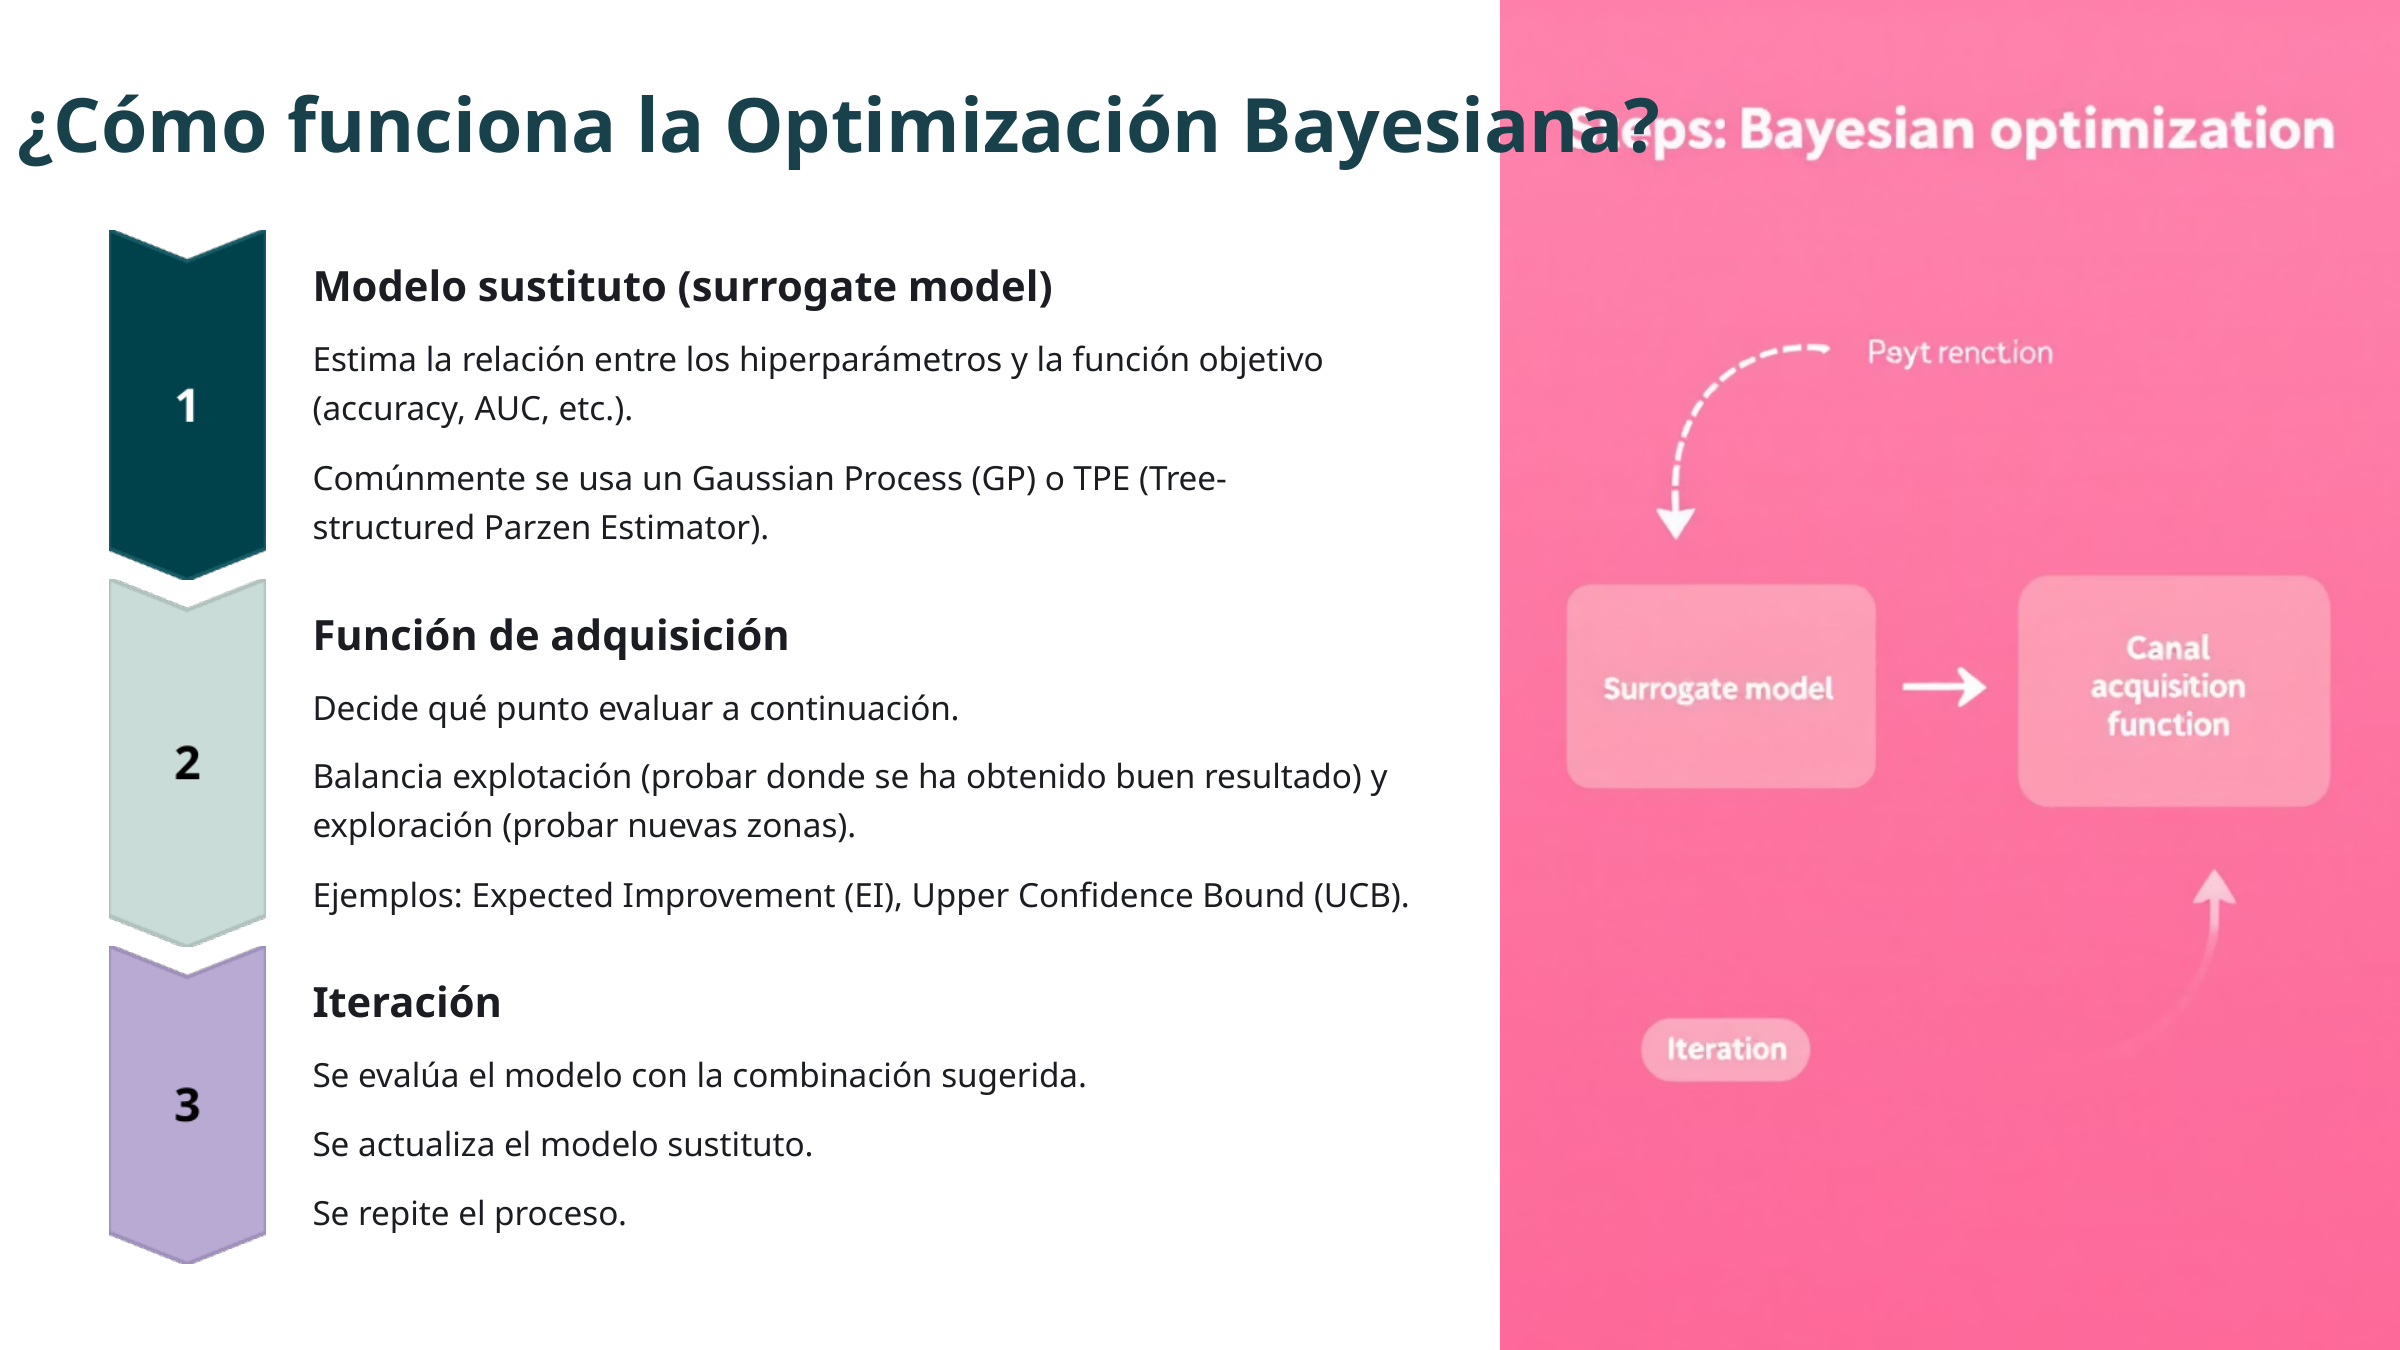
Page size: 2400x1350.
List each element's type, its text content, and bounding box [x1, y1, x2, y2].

text_box Decide qué punto evaluar a continuación. [312, 677, 1391, 728]
text_box Estima la relación entre los hiperparámetros y la función objetivo (accuracy, AUC, etc.). [312, 329, 1391, 430]
text_box Modelo sustituto (surrogate model) [312, 261, 952, 311]
text_box Comúnmente se usa un Gaussian Process (GP) o TPE (Tree-structured Parzen Estimator). [312, 447, 1391, 548]
picture [1499, 0, 2400, 1350]
text_box Iteración [312, 977, 703, 1027]
picture [109, 230, 266, 1264]
text_box Se actualiza el modelo sustituto. [312, 1114, 1391, 1165]
text_box ¿Cómo funciona la Optimización Bayesiana? [17, 70, 1499, 168]
text_box Se evalúa el modelo con la combinación sugerida. [312, 1045, 1391, 1096]
text_box Se repite el proceso. [312, 1182, 1391, 1233]
text_box Balancia explotación (probar donde se ha obtenido buen resultado) y exploración (probar nuevas zonas). [312, 746, 1391, 847]
text_box Ejemplos: Expected Improvement (EI), Upper Confidence Bound (UCB). [312, 865, 1391, 916]
text_box Función de adquisición [312, 610, 732, 660]
